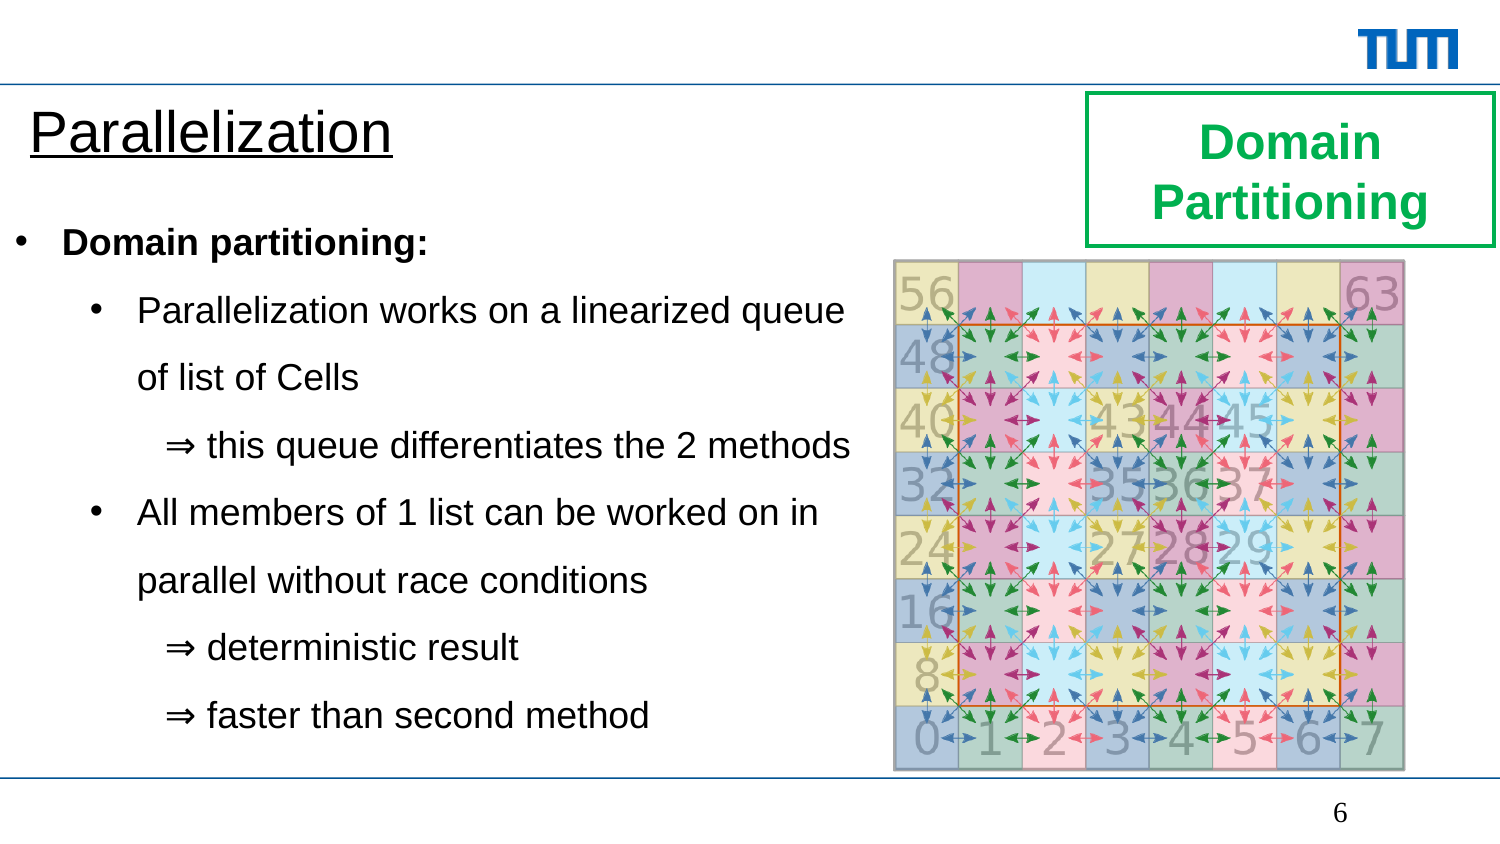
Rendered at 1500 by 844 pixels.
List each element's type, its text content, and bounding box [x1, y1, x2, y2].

picture [1358, 29, 1458, 69]
text_box Domain Partitioning [1085, 91, 1496, 248]
picture [888, 251, 1407, 776]
text_box Domain partitioning: Parallelization works on a linearized queue of list of Cells ⇒ this queue differentiates the 2 methods All members of 1 list can be worked on in parallel without race conditions ⇒ deterministic result ⇒ faster than second method [0, 188, 870, 744]
title Parallelization [29, 89, 1477, 178]
